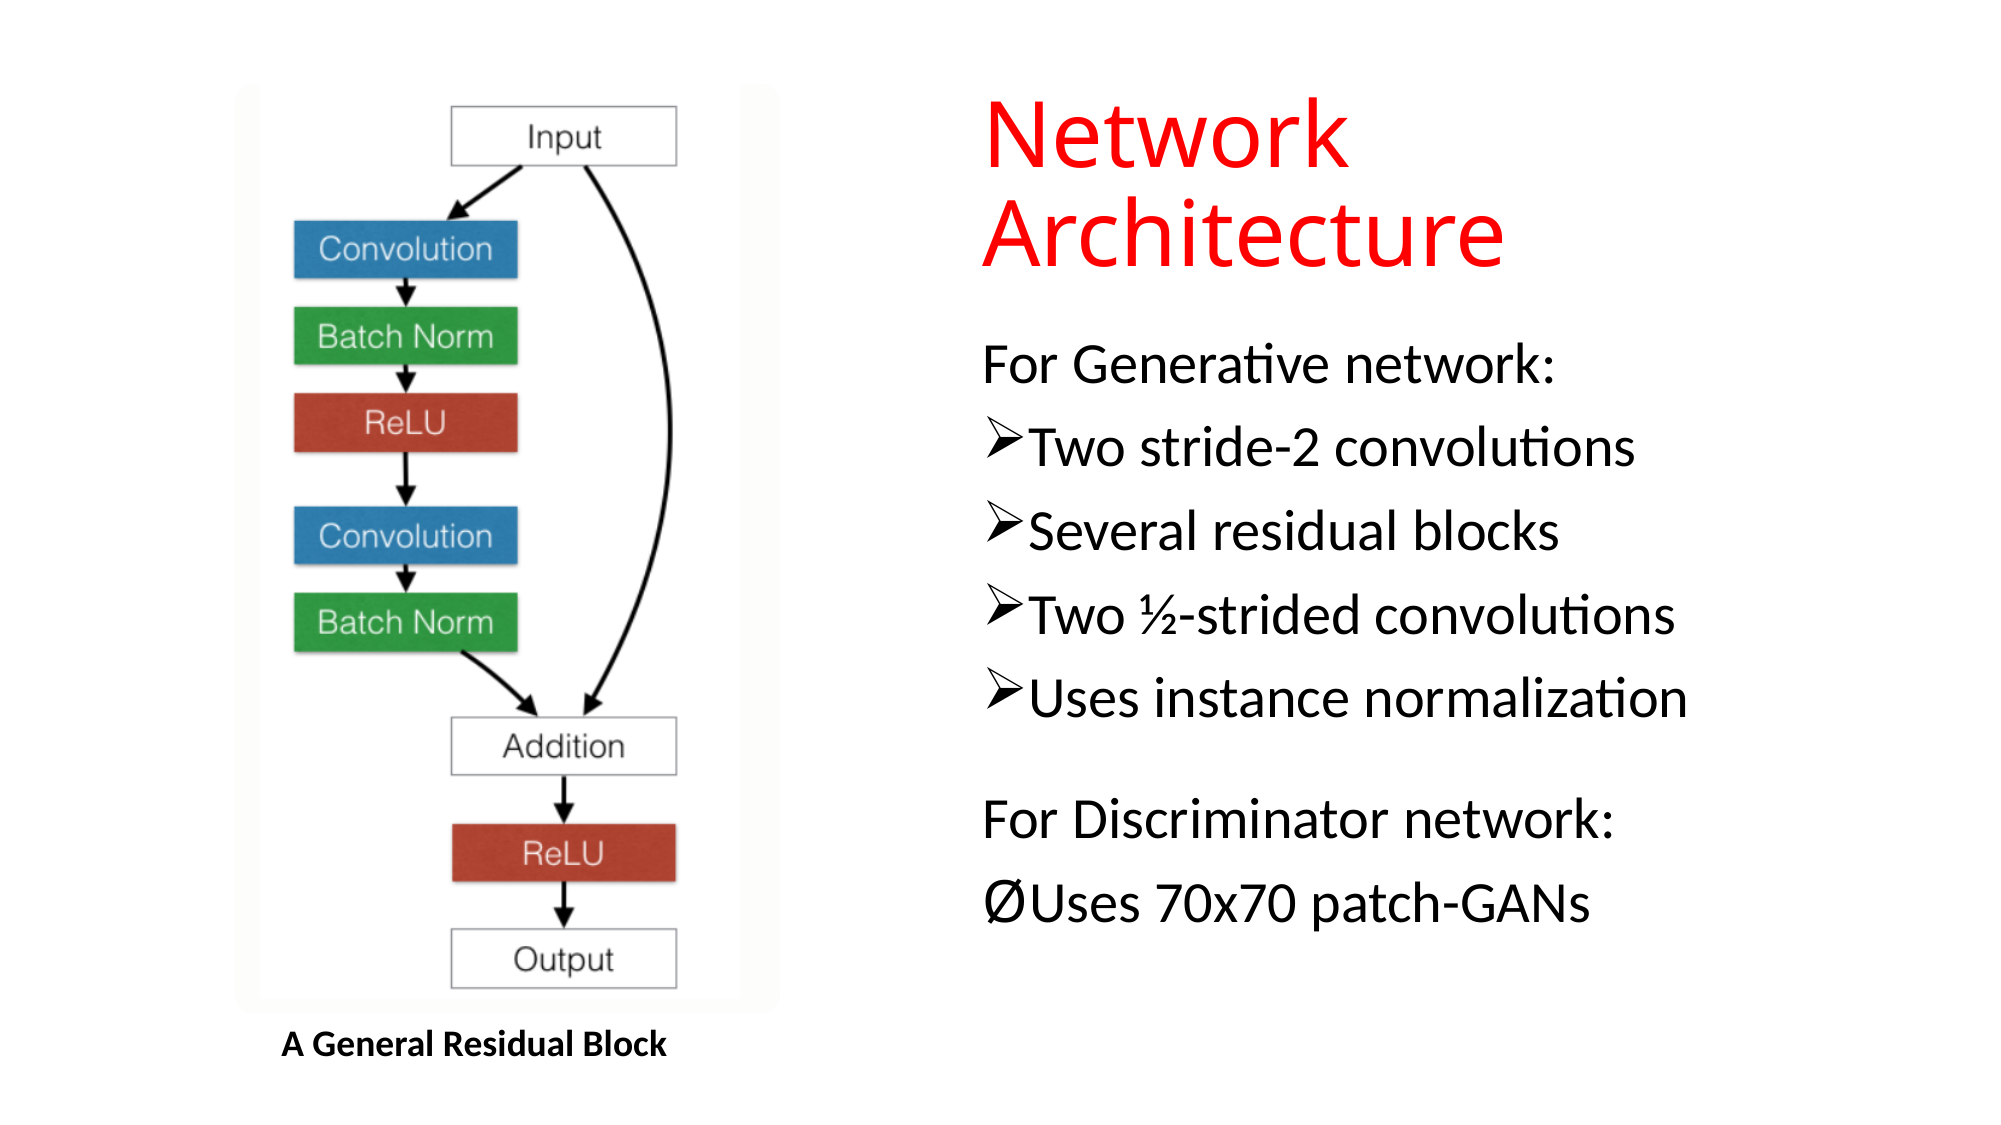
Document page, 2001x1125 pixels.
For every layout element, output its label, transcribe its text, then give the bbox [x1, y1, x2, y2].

text_box A General Residual Block [249, 1014, 700, 1072]
text_box For Discriminator network: Uses 70x70 patch-GANs [967, 781, 1863, 988]
list For Generative network: Two stride-2 convolutions Several residual blocks Two ½-strided convolutions Uses instance normalization [967, 325, 1863, 742]
title Network Architecture [967, 78, 1863, 297]
picture [234, 83, 781, 1014]
